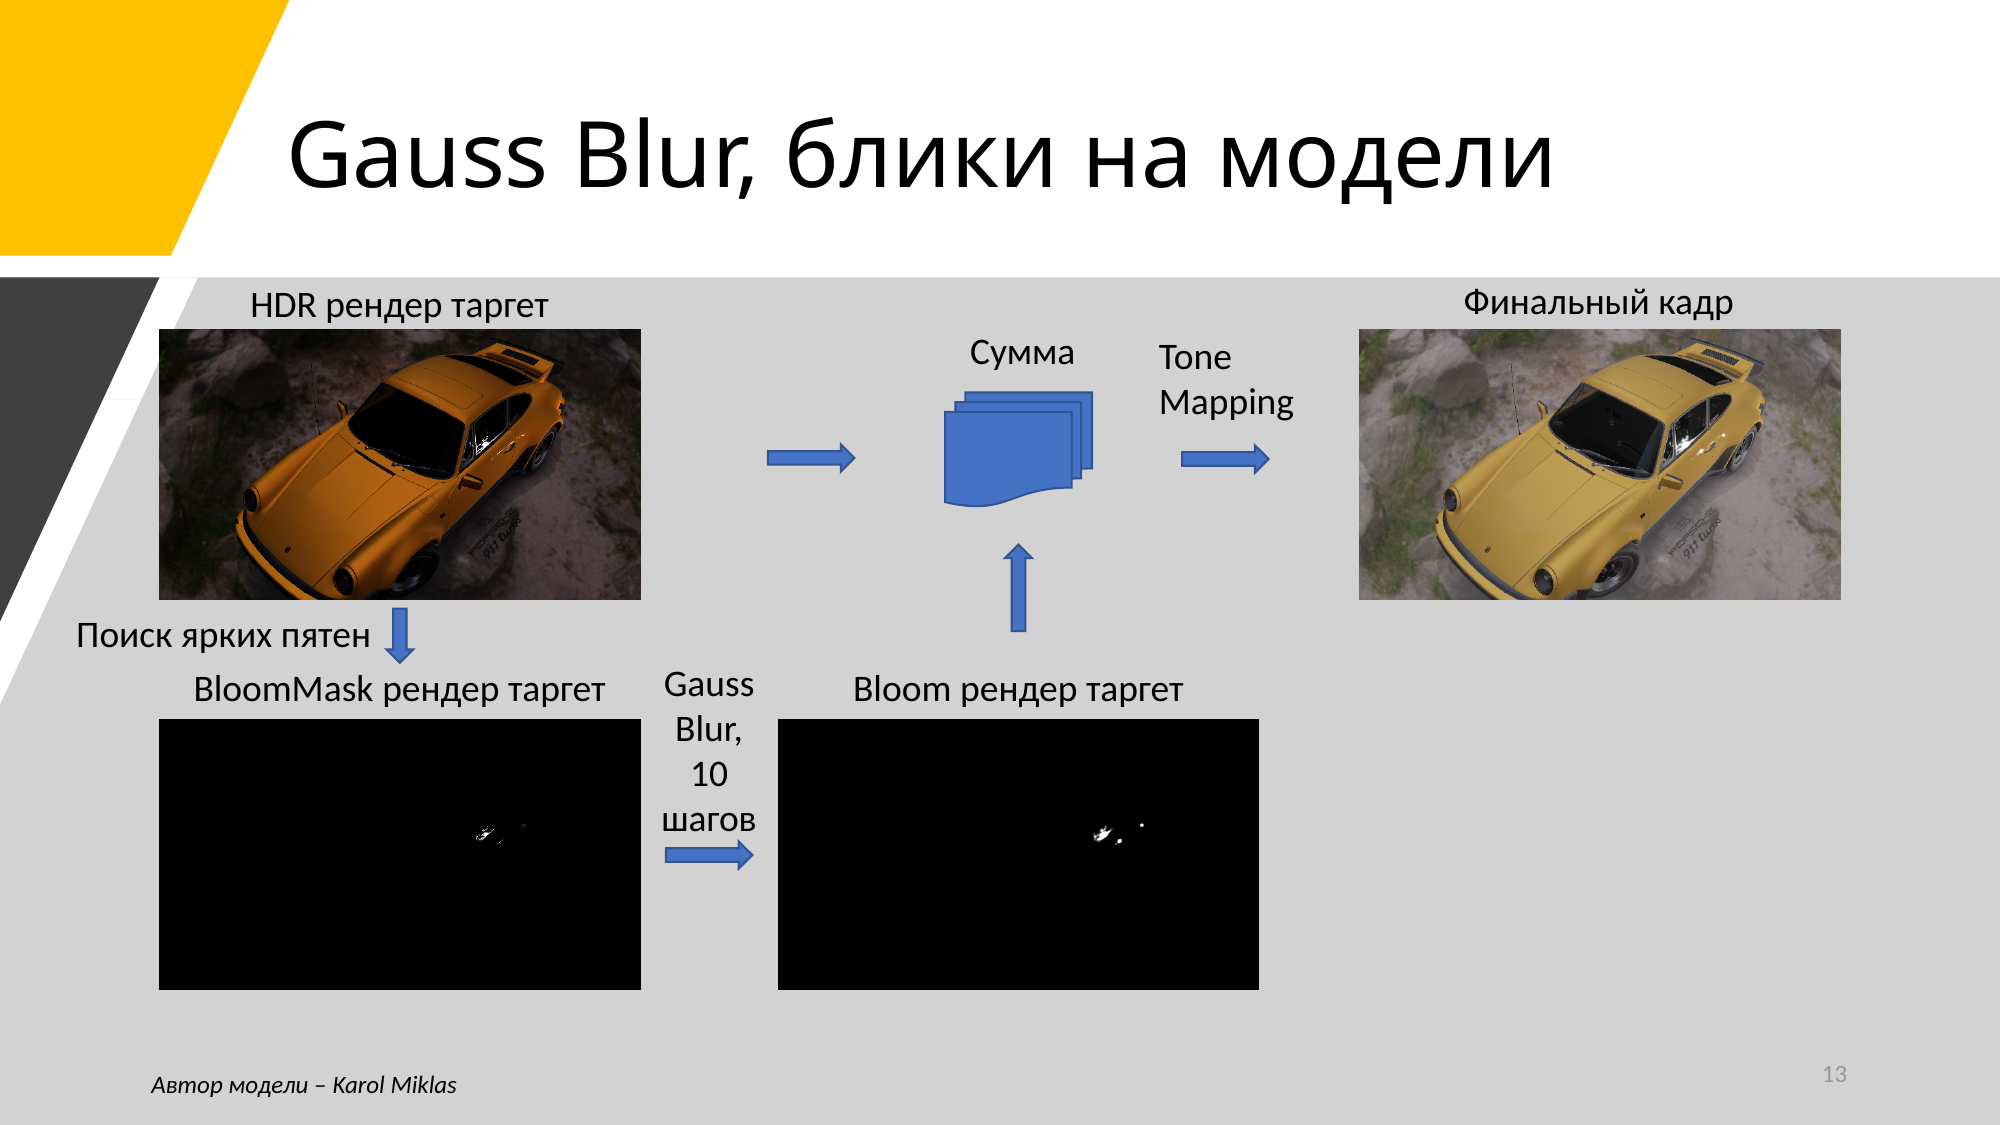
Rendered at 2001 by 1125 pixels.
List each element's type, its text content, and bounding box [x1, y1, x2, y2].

slide_number 13 [1412, 1042, 1863, 1103]
text_box [766, 441, 856, 474]
text_box [0, 276, 162, 622]
picture [1359, 329, 1841, 600]
text_box Поиск ярких пятен [61, 602, 433, 662]
text_box [0, 0, 291, 257]
title Gauss Blur, блики на модели [271, 60, 1808, 255]
text_box [1002, 543, 1035, 633]
text_box [944, 391, 1094, 508]
text_box HDR рендер таргет [203, 272, 596, 329]
text_box [1181, 442, 1271, 476]
picture [778, 719, 1259, 990]
text_box Gauss Blur, 10 шагов [640, 651, 779, 846]
text_box [0, 276, 2000, 1125]
text_box Автор модели – Karol Miklas [136, 1060, 729, 1106]
text_box Tone Mapping [1144, 324, 1321, 430]
text_box [664, 846, 754, 872]
text_box BloomMask рендер таргет [159, 656, 640, 717]
picture [159, 329, 641, 600]
picture [159, 719, 641, 990]
text_box Финальный кадр [1358, 269, 1840, 330]
text_box Bloom рендер таргет [779, 656, 1259, 717]
text_box Сумма [913, 319, 1133, 380]
